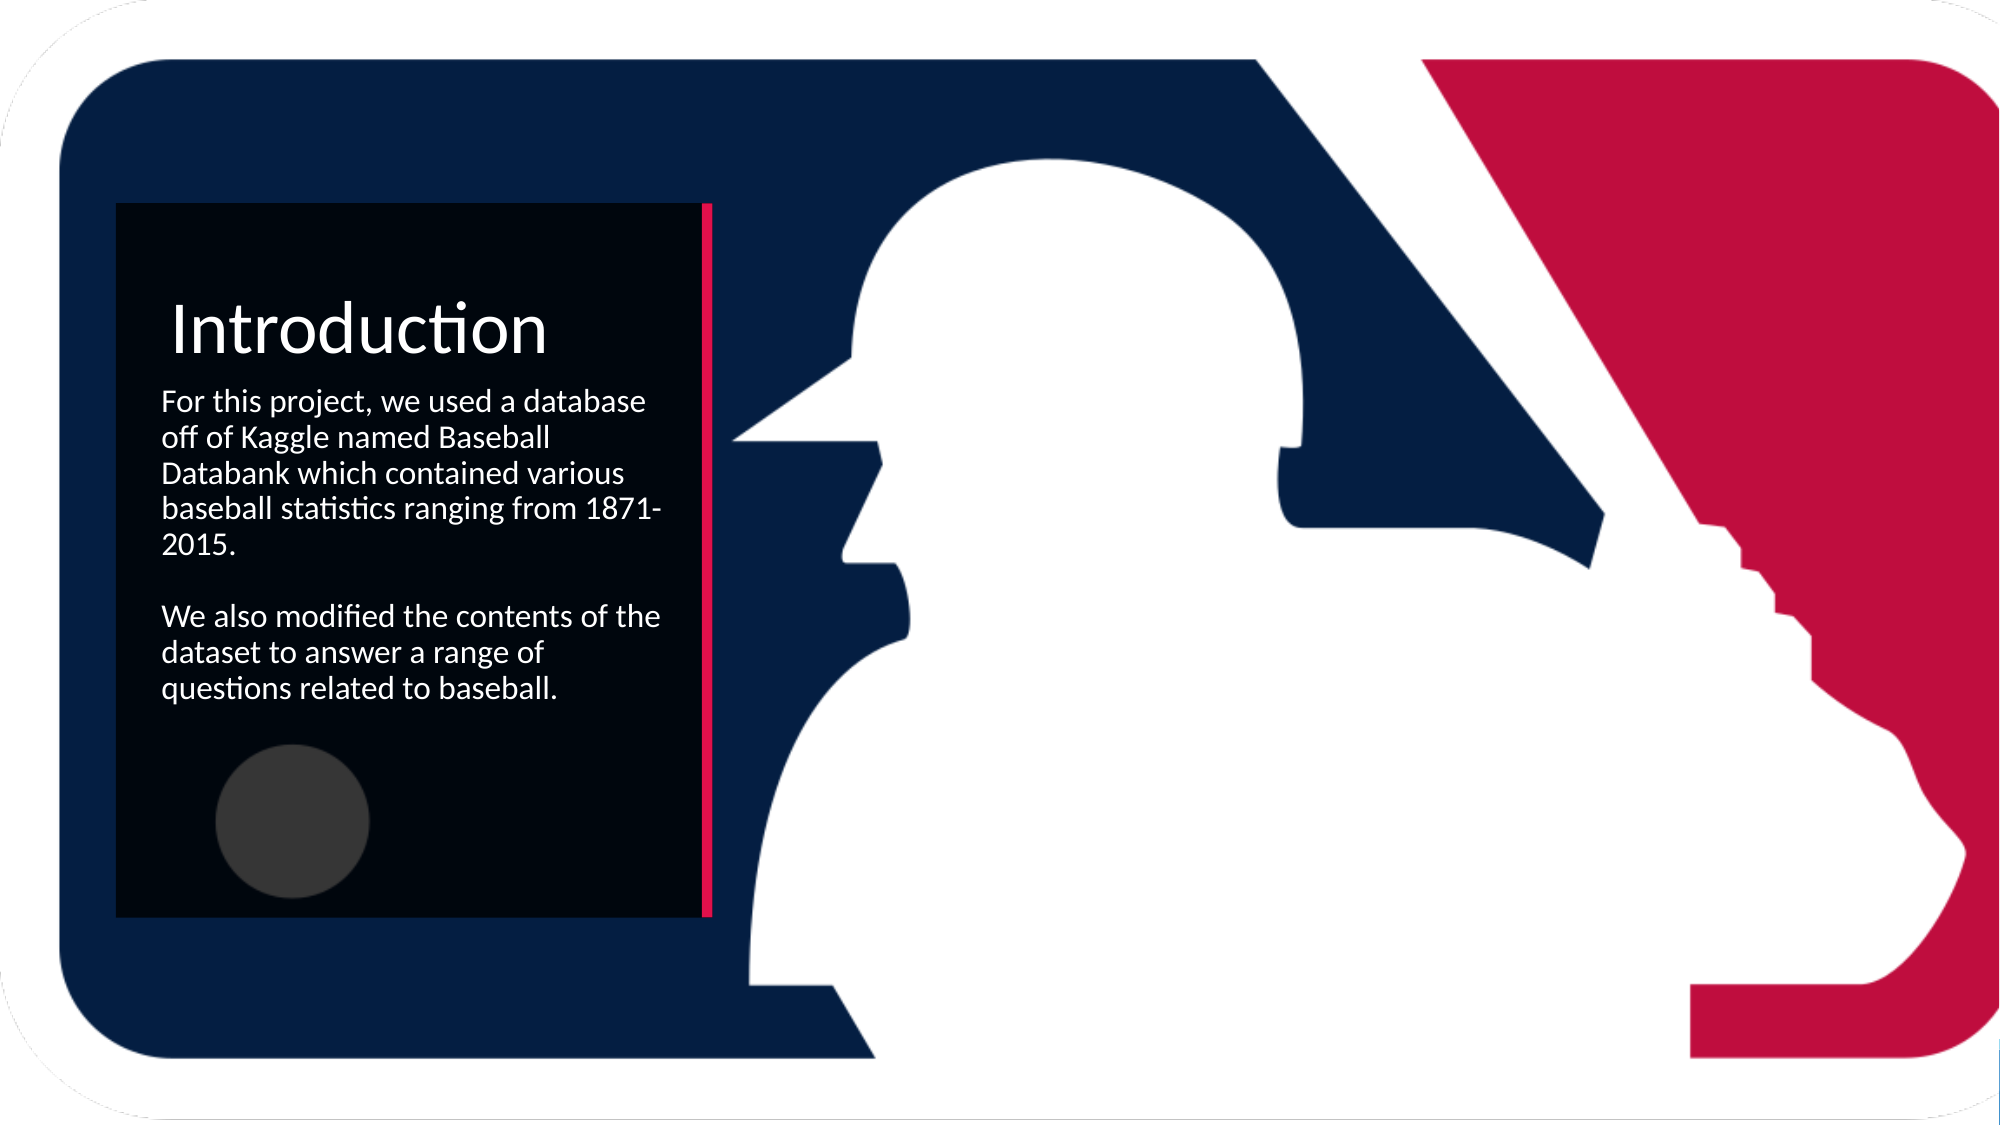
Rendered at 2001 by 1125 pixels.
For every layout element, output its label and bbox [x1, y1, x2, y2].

list [0, 0, 2000, 1125]
